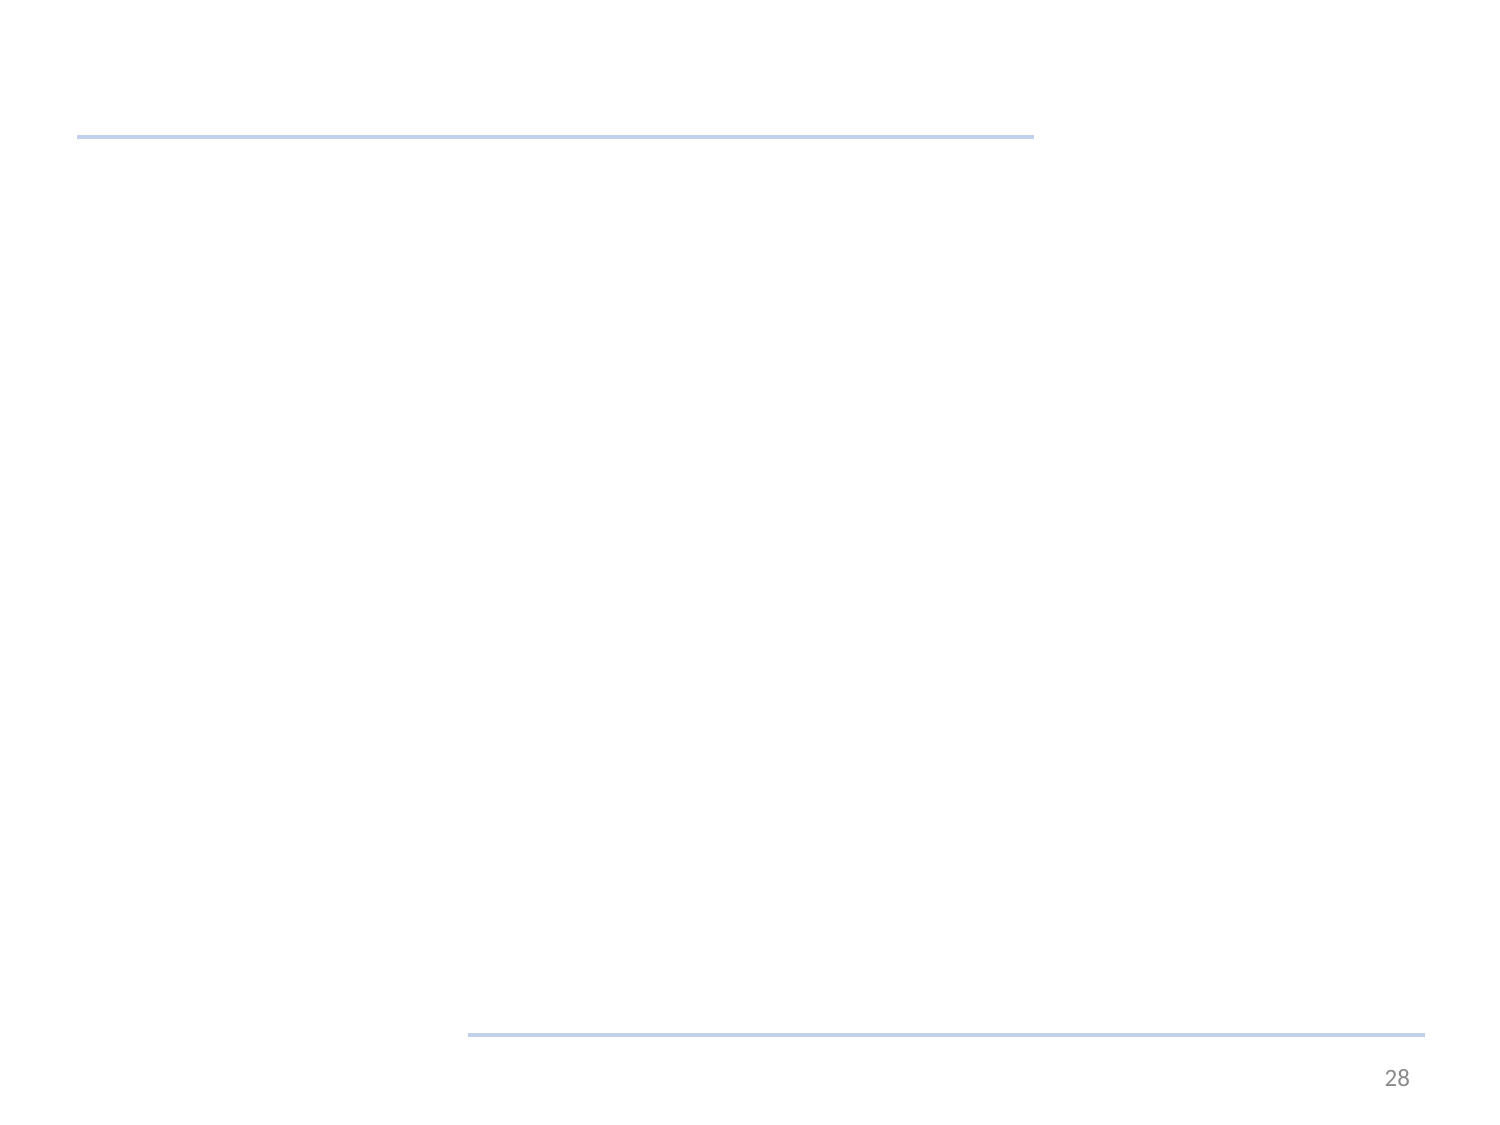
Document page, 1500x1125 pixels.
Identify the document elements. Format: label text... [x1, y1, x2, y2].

slide_number 28 [1246, 1046, 1425, 1107]
